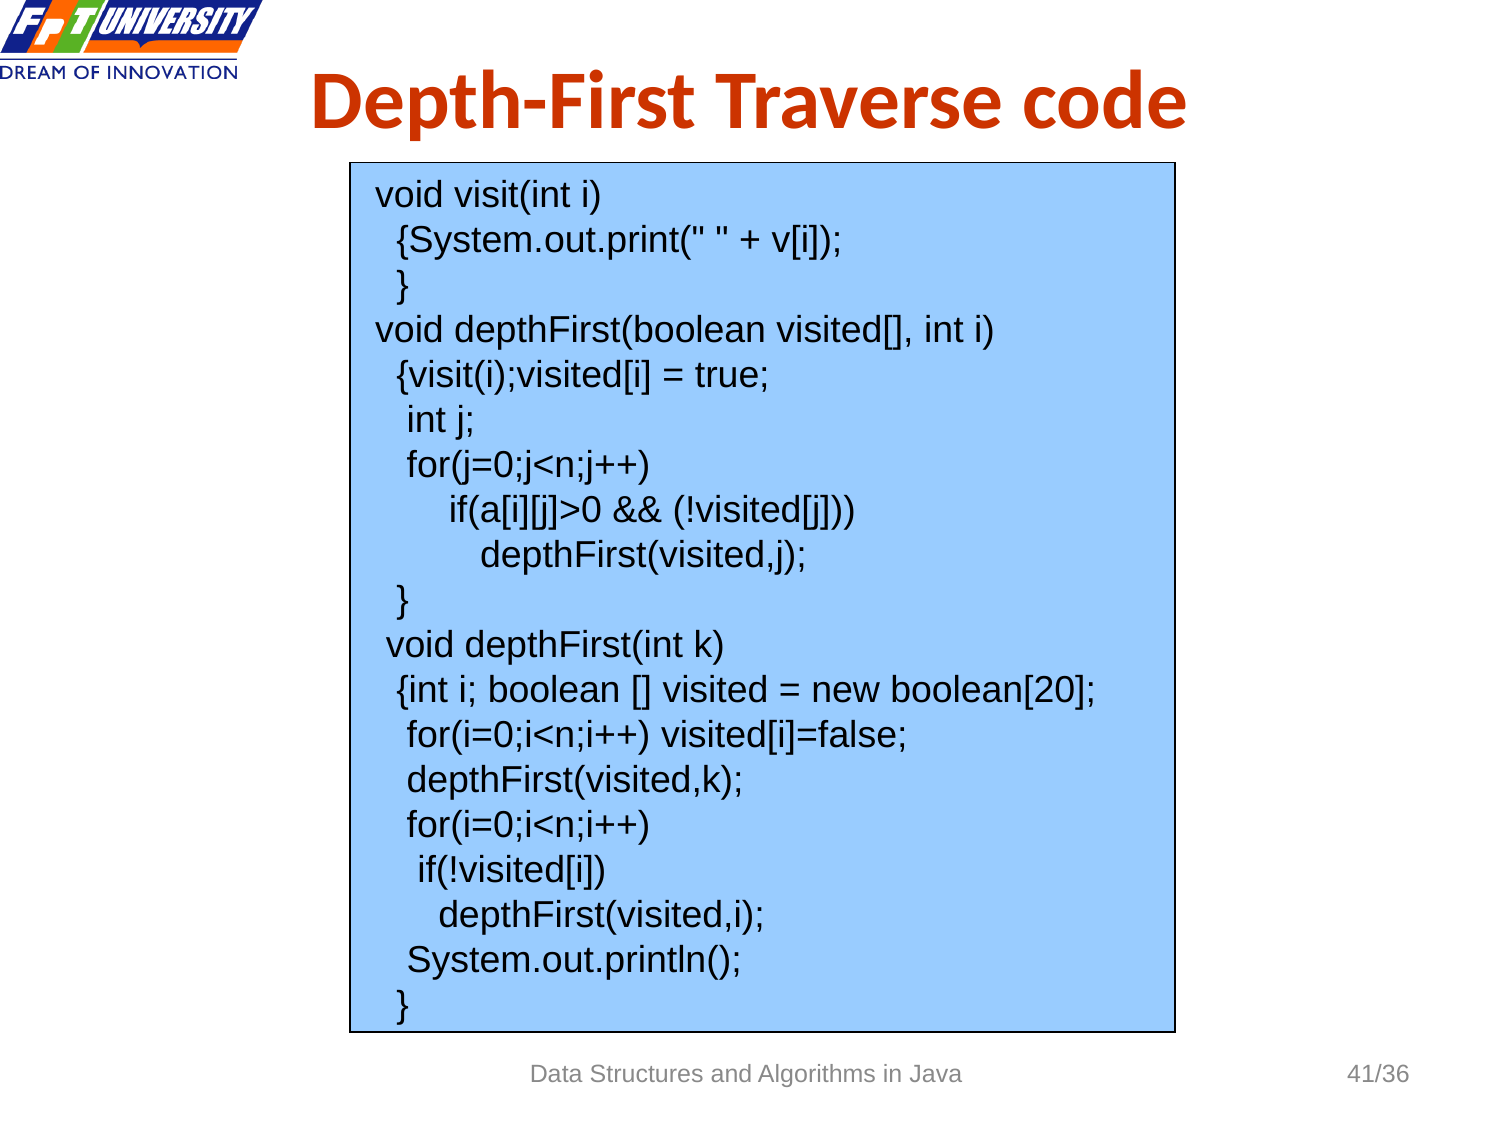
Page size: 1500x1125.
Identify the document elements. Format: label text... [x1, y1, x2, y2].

slide_number 41/36 [1074, 1042, 1425, 1103]
picture [0, 0, 74, 79]
text_box void visit(int i) {System.out.print(" " + v[i]); } void depthFirst(boolean visited[], int i) {visit(i);visited[i] = true; int j; for(j=0;j<n;j++) if(a[i][j]>0 && (!visited[j])) depthFirst(visited,j); } void depthFirst(int k) {int i; boolean [] visited = new boolean[20]; for(i=0;i<n;i++) visited[i]=false; depthFirst(visited,k); for(i=0;i<n;i++) if(!visited[i]) depthFirst(visited,i); System.out.println(); } [349, 162, 1175, 1033]
title Depth-First Traverse code [74, 0, 1426, 197]
footer Data Structures and Algorithms in Java [474, 1042, 1025, 1103]
